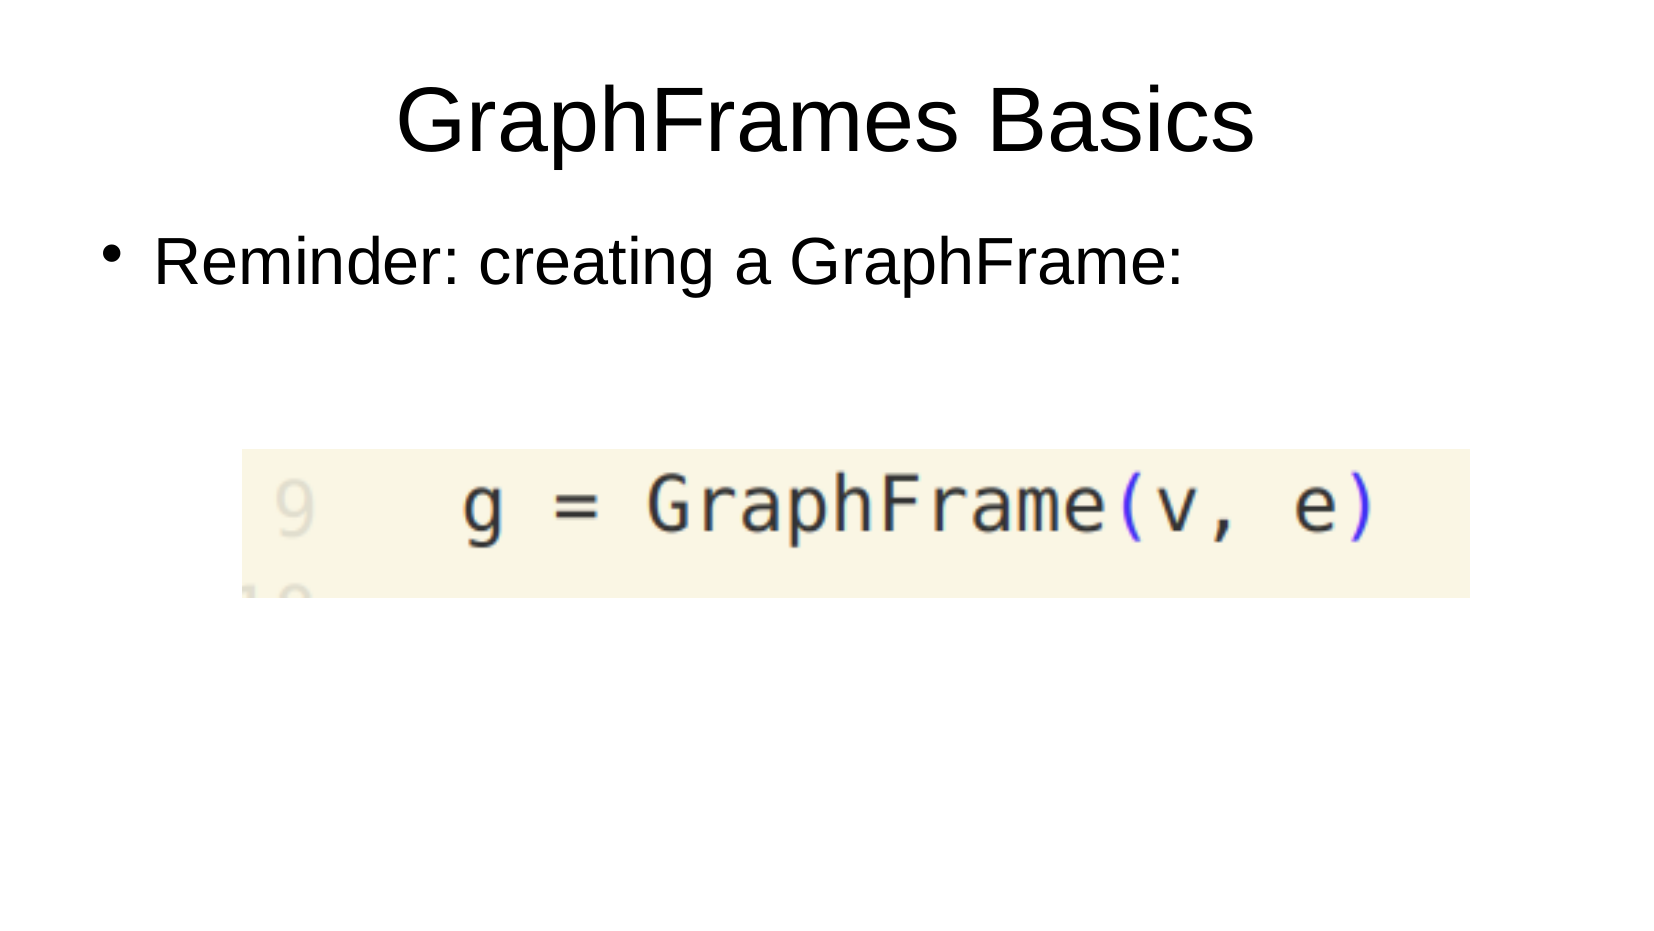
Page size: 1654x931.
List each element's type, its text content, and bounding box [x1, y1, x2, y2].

text_box GraphFrames Basics [82, 37, 1571, 192]
picture [242, 449, 1470, 598]
text_box Reminder: creating a GraphFrame: [82, 217, 1571, 361]
